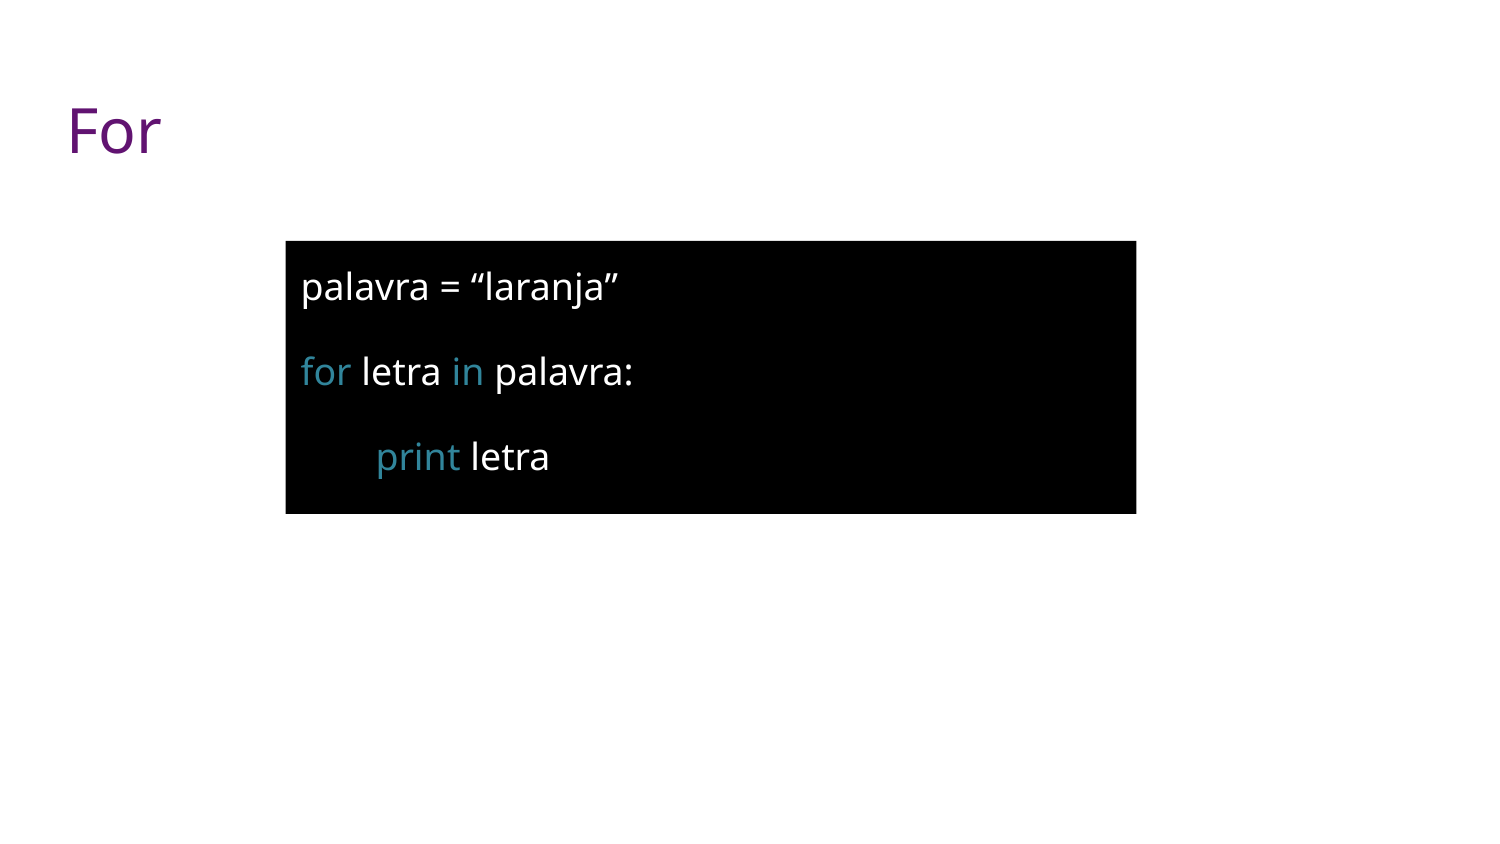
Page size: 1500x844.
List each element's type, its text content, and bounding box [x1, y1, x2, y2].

title For [51, 61, 1449, 182]
list palavra = “laranja” for letra in palavra: print letra [285, 240, 1137, 514]
